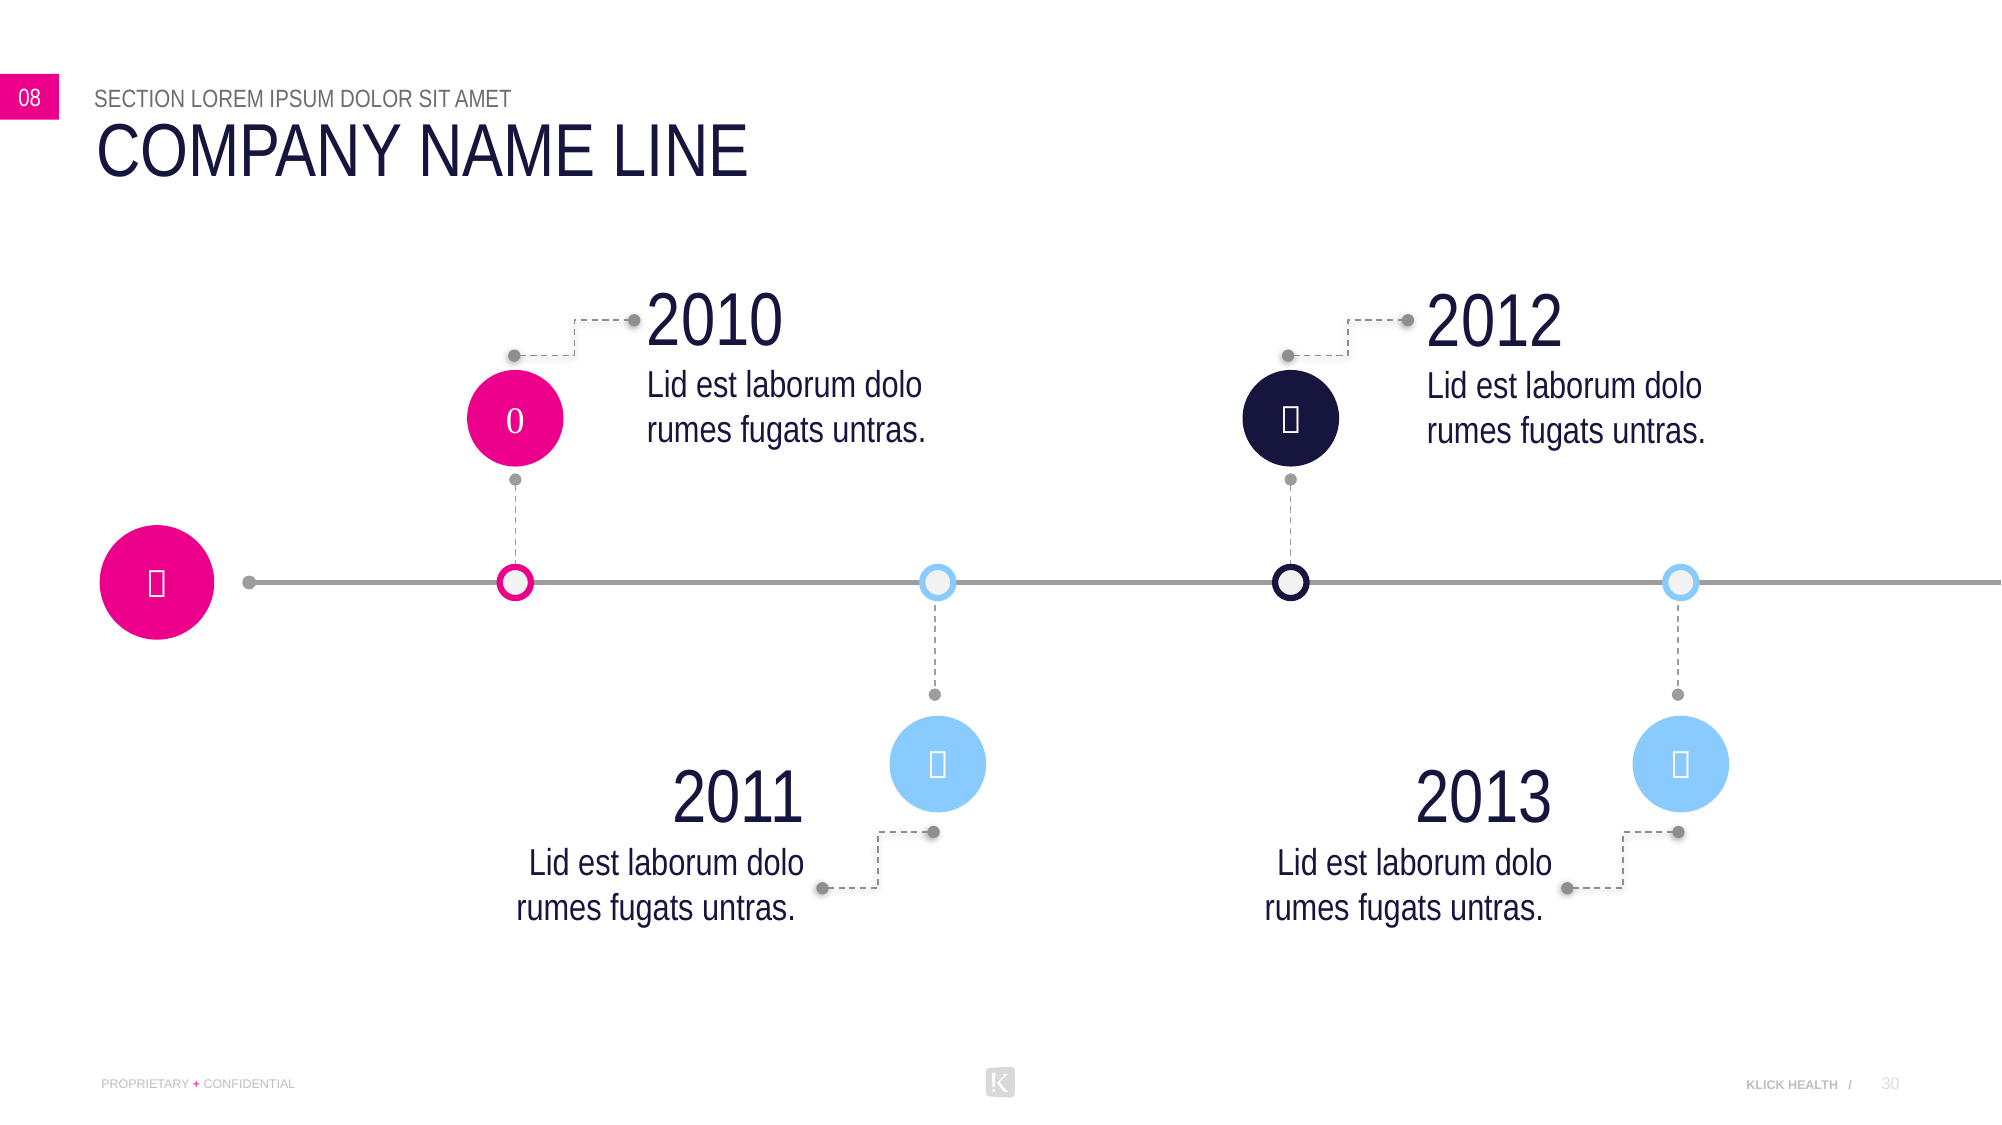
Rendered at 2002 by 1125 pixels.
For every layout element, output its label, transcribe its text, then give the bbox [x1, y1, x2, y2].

text_box 2011 Lid est laborum dolo rumes fugats untras. [485, 740, 820, 936]
text_box [920, 564, 956, 581]
text_box  [1630, 713, 1732, 815]
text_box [514, 319, 635, 356]
list Section lorem ipsum dolor sit amet [87, 83, 1391, 114]
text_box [1287, 319, 1409, 356]
text_box  [1240, 367, 1342, 469]
text_box [502, 594, 529, 601]
text_box  [97, 523, 217, 642]
text_box [1667, 594, 1695, 601]
text_box  [887, 713, 989, 815]
slide_number 30 [1860, 1072, 1900, 1094]
title Company name line [96, 119, 1897, 192]
list 08 [0, 73, 59, 120]
text_box 2012 Lid est laborum dolo rumes fugats untras. [1412, 263, 1746, 459]
text_box [1663, 564, 1699, 581]
text_box  [465, 367, 566, 469]
text_box 2010 Lid est laborum dolo rumes fugats untras. [632, 262, 966, 458]
text_box [924, 594, 952, 601]
text_box 2013 Lid est laborum dolo rumes fugats untras. [1233, 740, 1568, 936]
text_box [1277, 594, 1305, 601]
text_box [822, 831, 934, 889]
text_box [1567, 831, 1679, 889]
text_box [497, 565, 533, 581]
text_box [1273, 565, 1309, 581]
